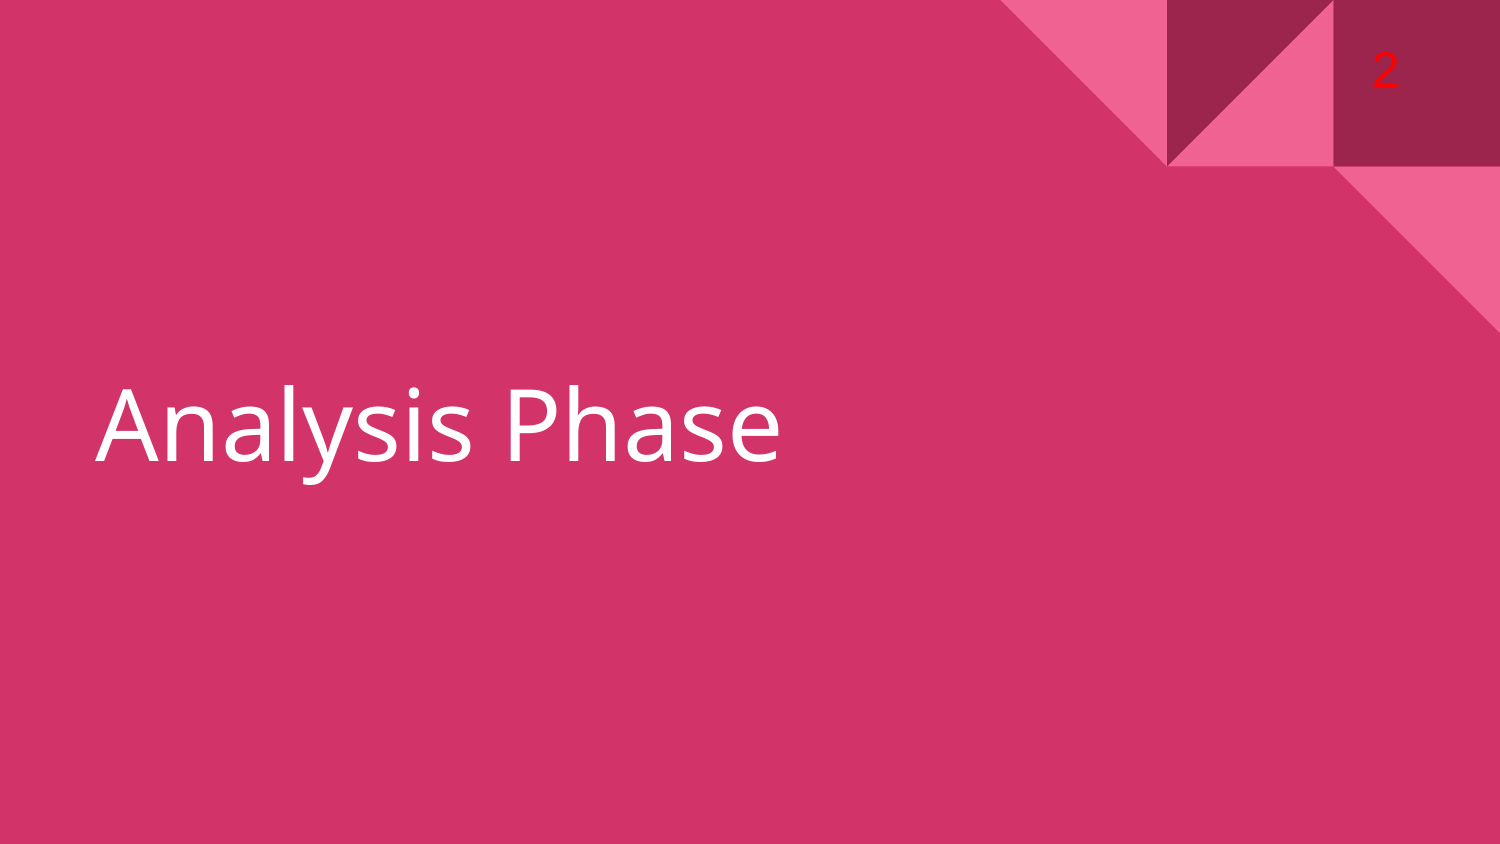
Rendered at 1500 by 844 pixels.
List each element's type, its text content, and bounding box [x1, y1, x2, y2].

text_box 2 [1356, 22, 1473, 131]
title Analysis Phase [80, 86, 1003, 758]
